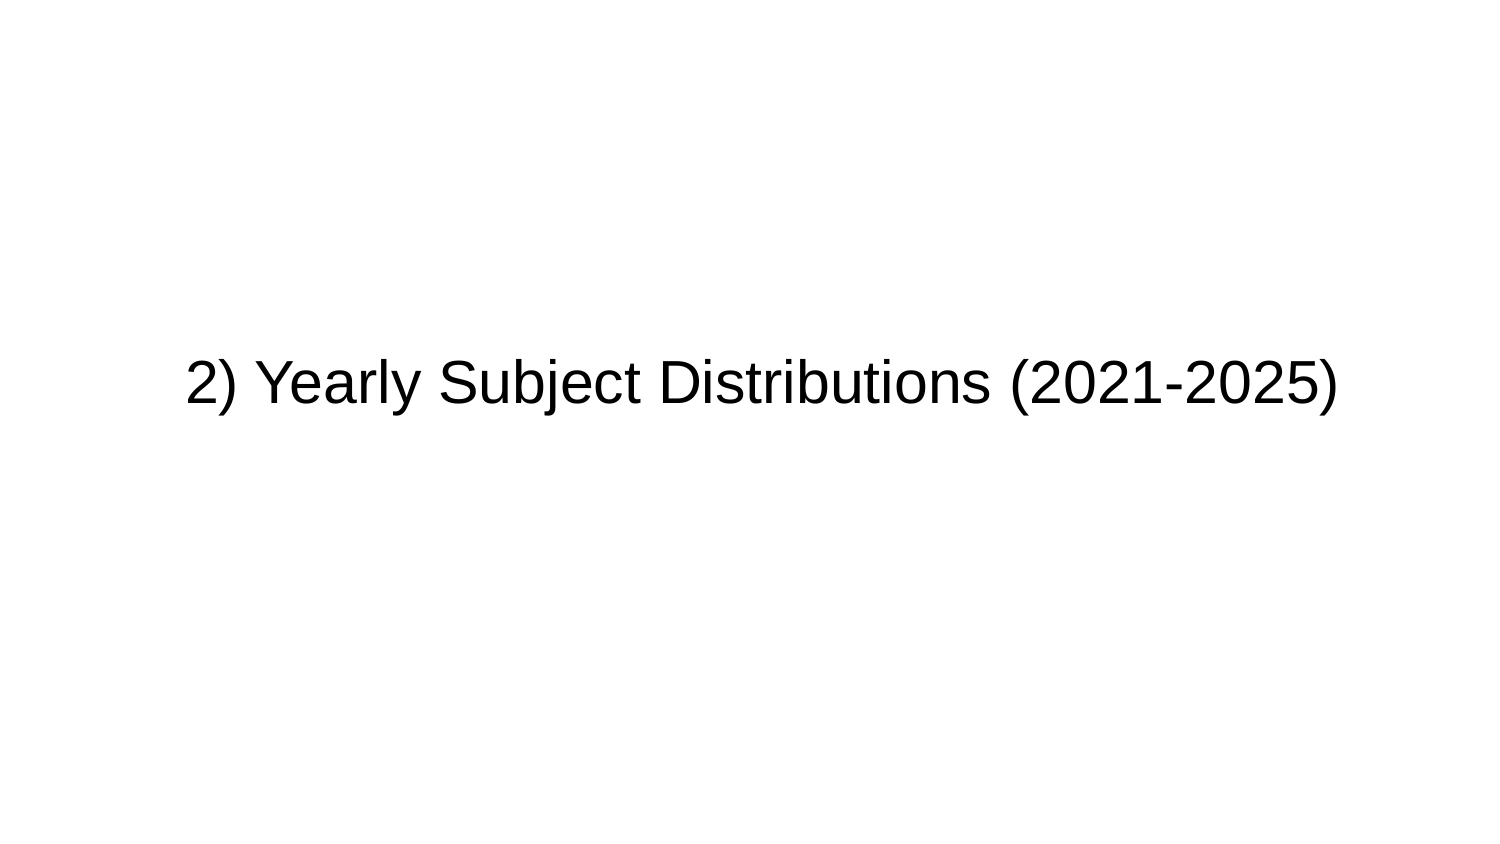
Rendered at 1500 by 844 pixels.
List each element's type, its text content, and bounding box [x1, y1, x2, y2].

title 2) Yearly Subject Distributions (2021-2025) [51, 327, 1449, 422]
